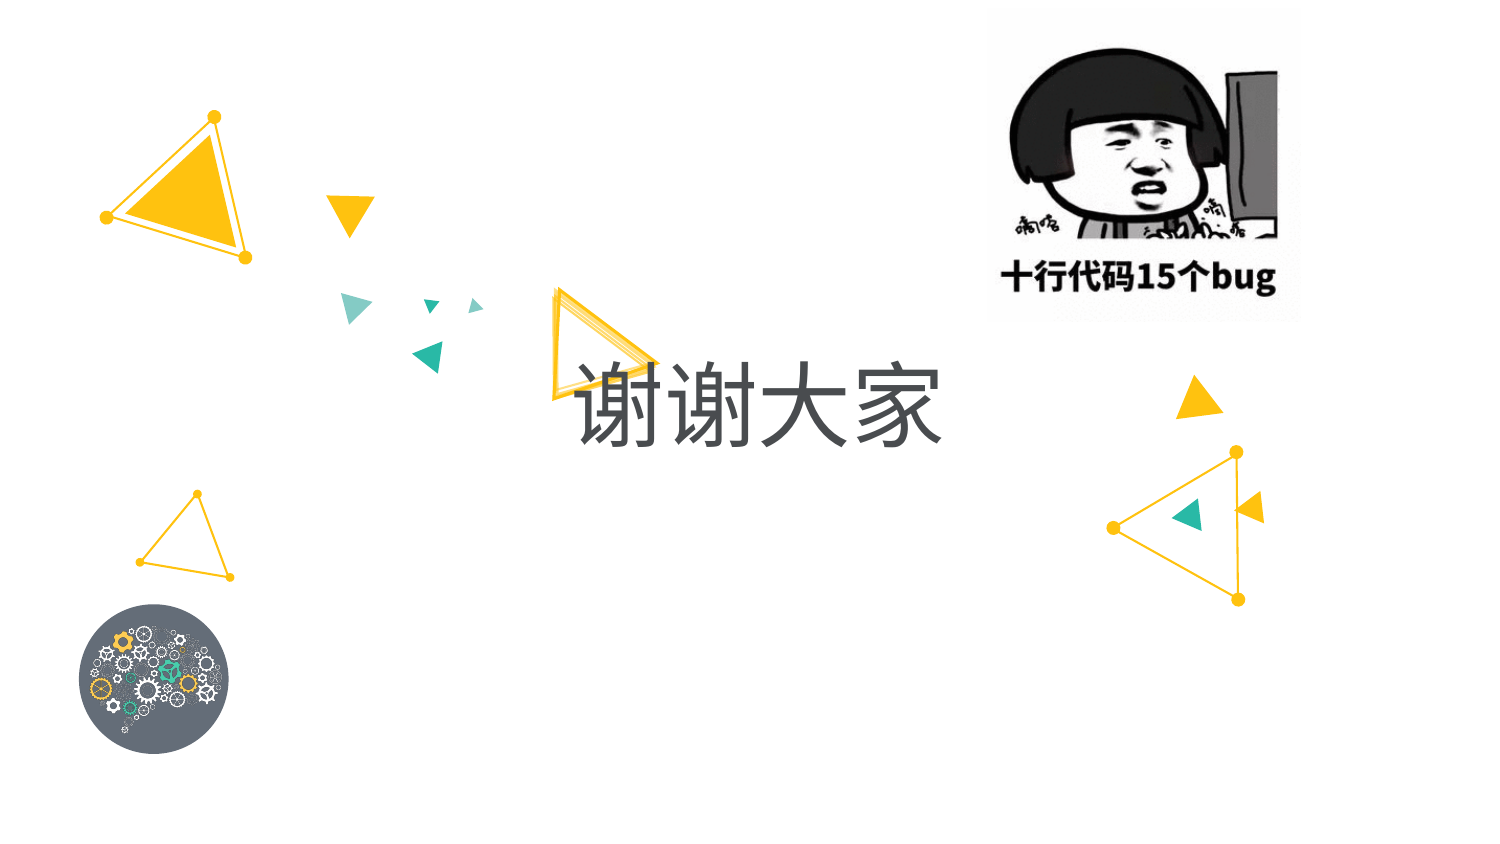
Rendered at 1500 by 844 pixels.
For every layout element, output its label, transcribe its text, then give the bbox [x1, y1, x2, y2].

picture [987, 8, 1301, 322]
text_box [520, 317, 643, 408]
text_box 谢谢大家 [88, 351, 1427, 457]
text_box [133, 502, 239, 599]
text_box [99, 109, 481, 375]
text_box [78, 604, 229, 754]
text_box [1122, 452, 1292, 607]
text_box [553, 287, 594, 317]
